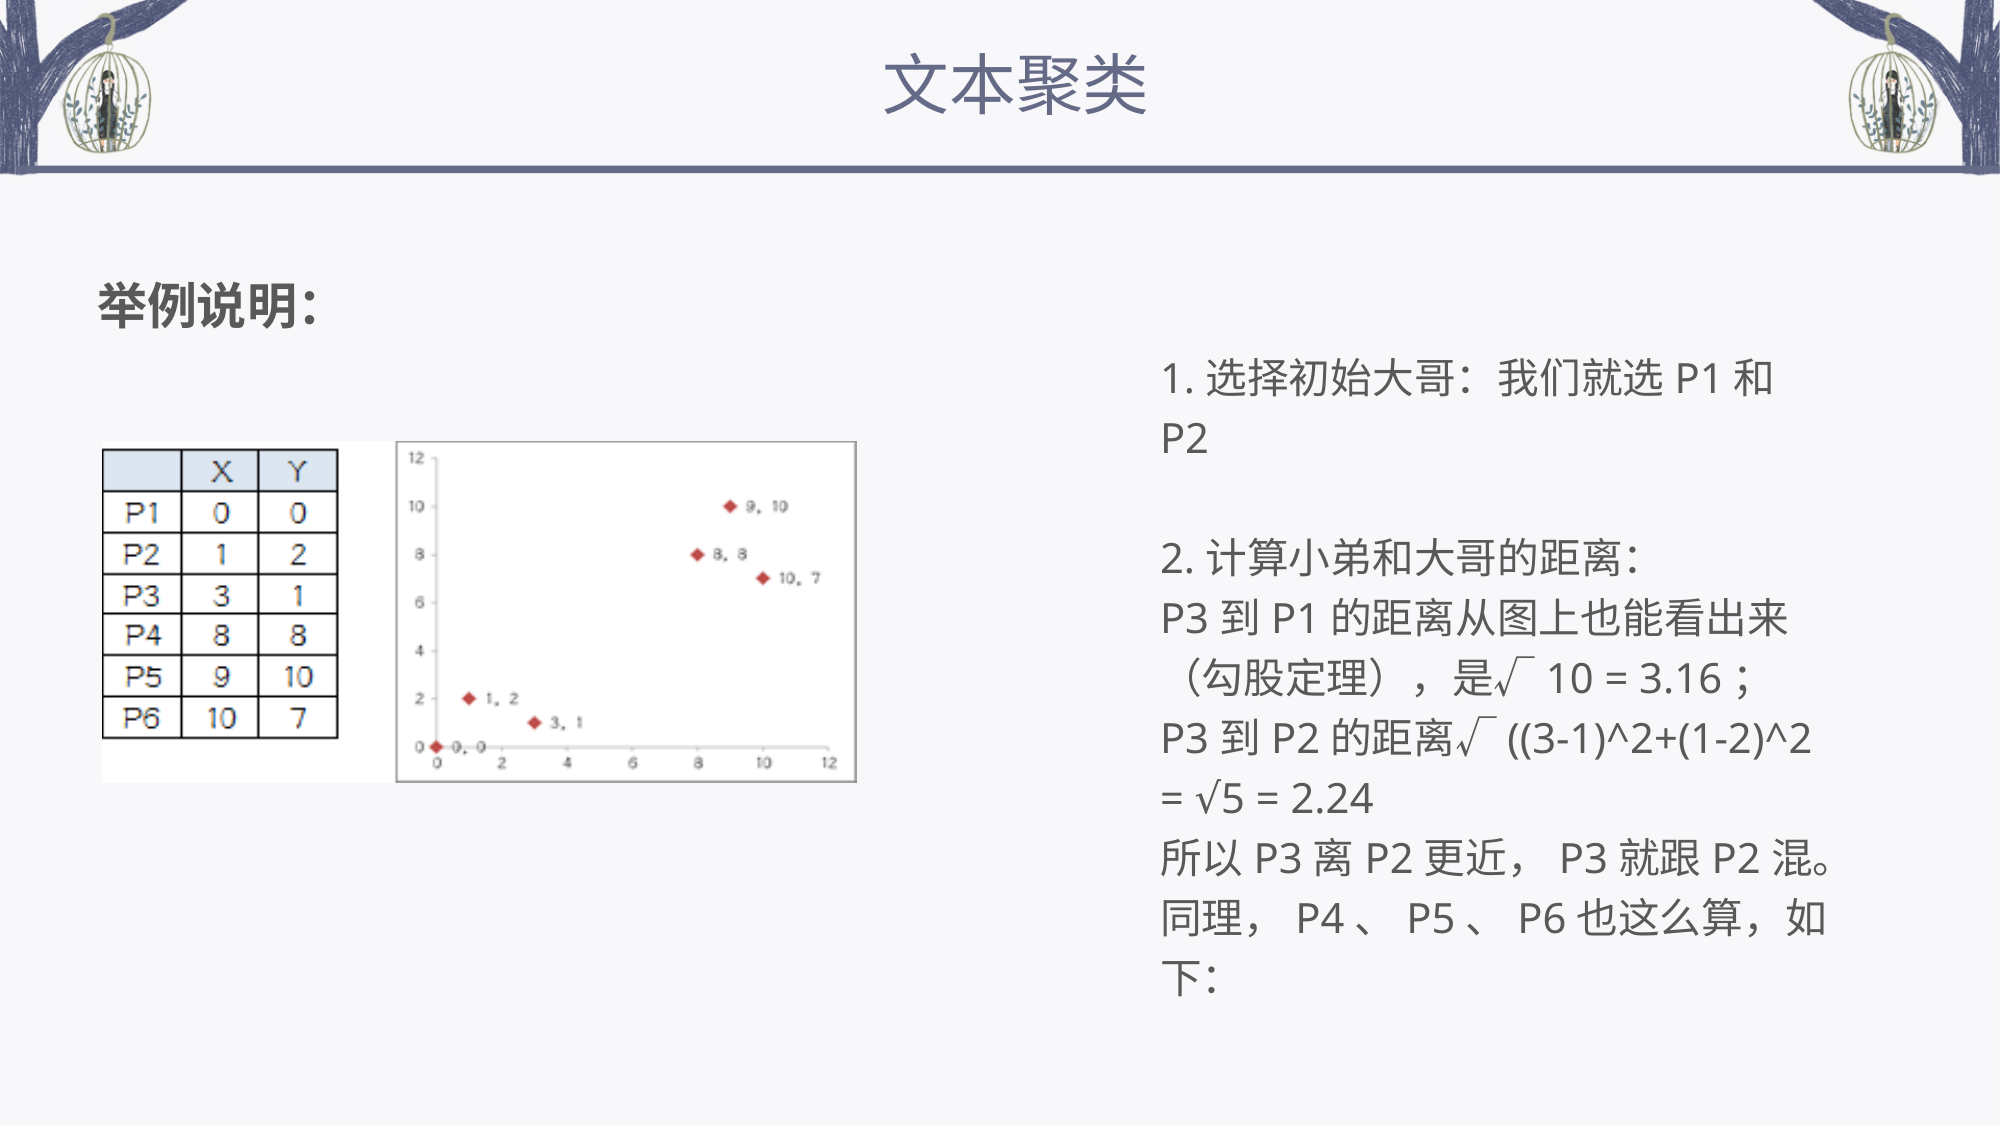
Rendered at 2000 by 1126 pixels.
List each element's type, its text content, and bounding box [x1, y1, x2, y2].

text_box 1.选择初始大哥：我们就选P1和P2 2.计算小弟和大哥的距离： P3到P1的距离从图上也能看出来（勾股定理），是√10 = 3.16； P3到P2的距离√((3-1)^2+(1-2)^2 = √5 = 2.24 所以P3离P2更近，P3就跟P2混。同理，P4、P5、P6也这么算，如下： [1145, 334, 1846, 1010]
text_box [15, 42, 2000, 174]
text_box 举例说明： [82, 249, 656, 328]
picture [0, 0, 2000, 1126]
